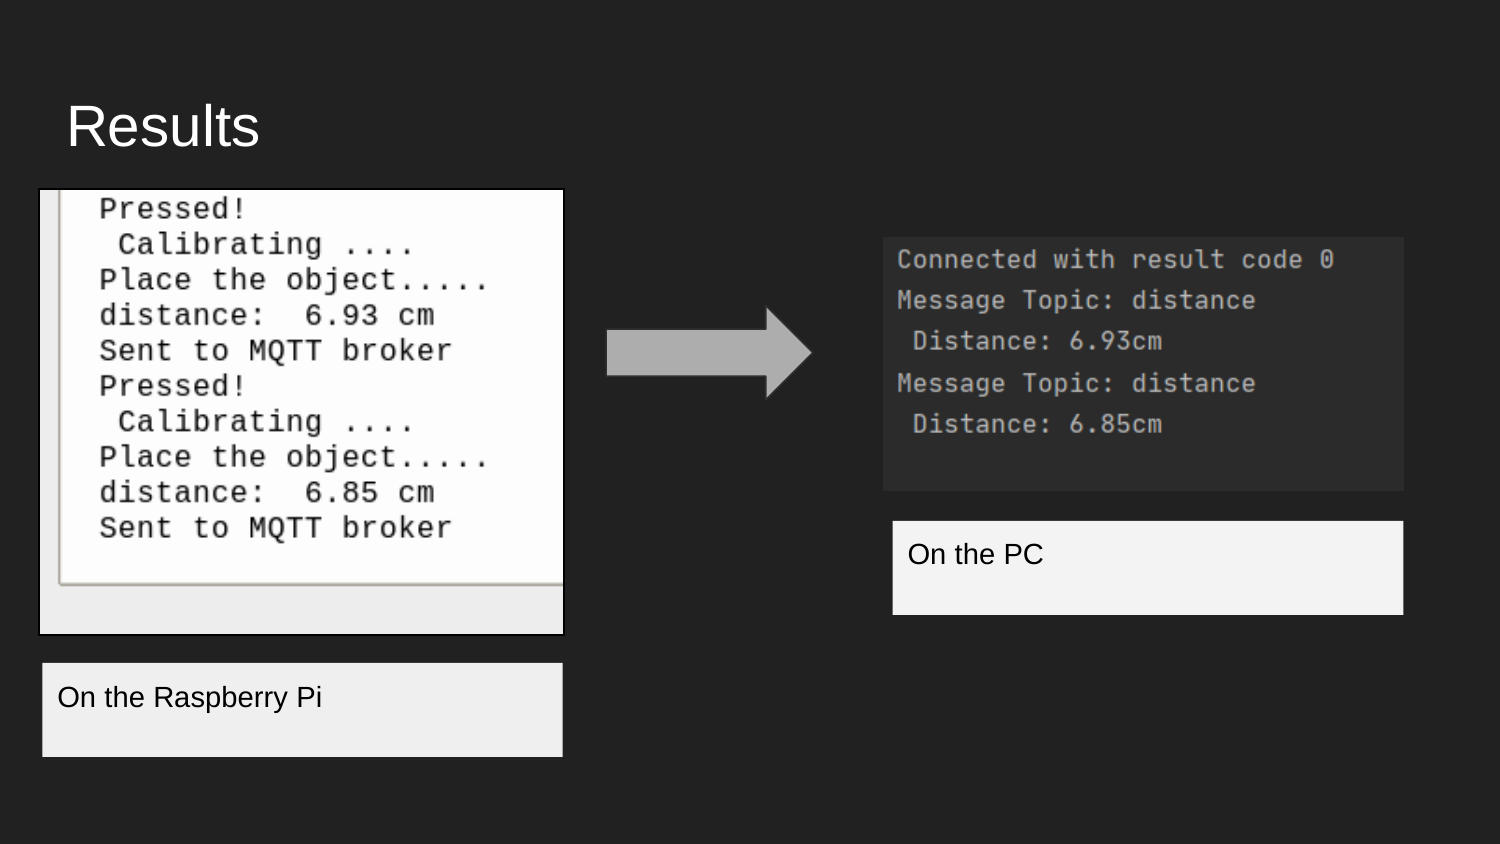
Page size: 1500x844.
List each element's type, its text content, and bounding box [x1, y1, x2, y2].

picture [39, 189, 564, 635]
text_box [606, 305, 813, 400]
picture [882, 236, 1404, 491]
text_box On the PC [892, 520, 1404, 615]
title Results [51, 72, 1449, 167]
text_box On the Raspberry Pi [42, 662, 563, 757]
